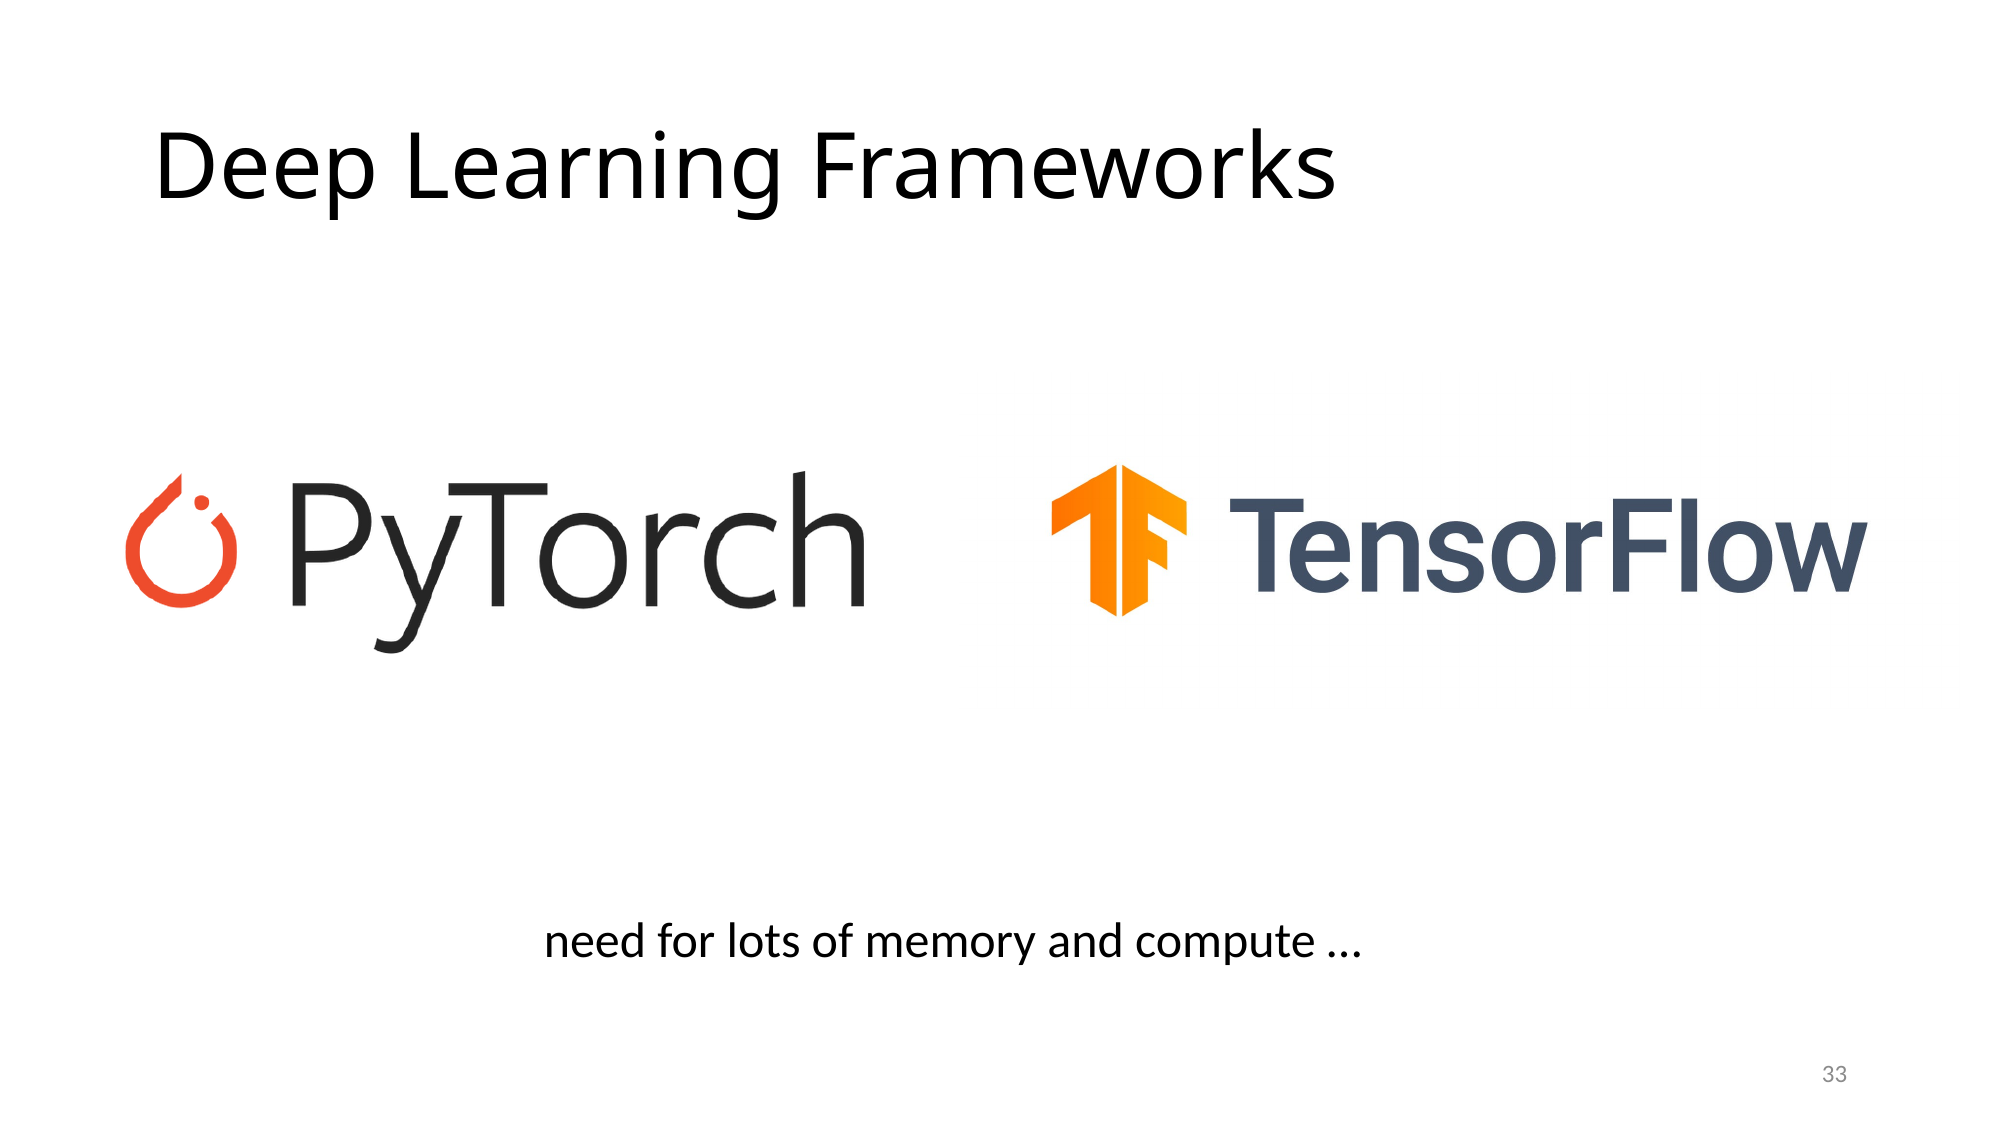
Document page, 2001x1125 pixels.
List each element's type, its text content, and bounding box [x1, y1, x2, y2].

picture [28, 372, 1960, 709]
text_box need for lots of memory and compute … [529, 899, 1390, 975]
title Deep Learning Frameworks [137, 59, 1863, 278]
slide_number 33 [1412, 1042, 1863, 1103]
